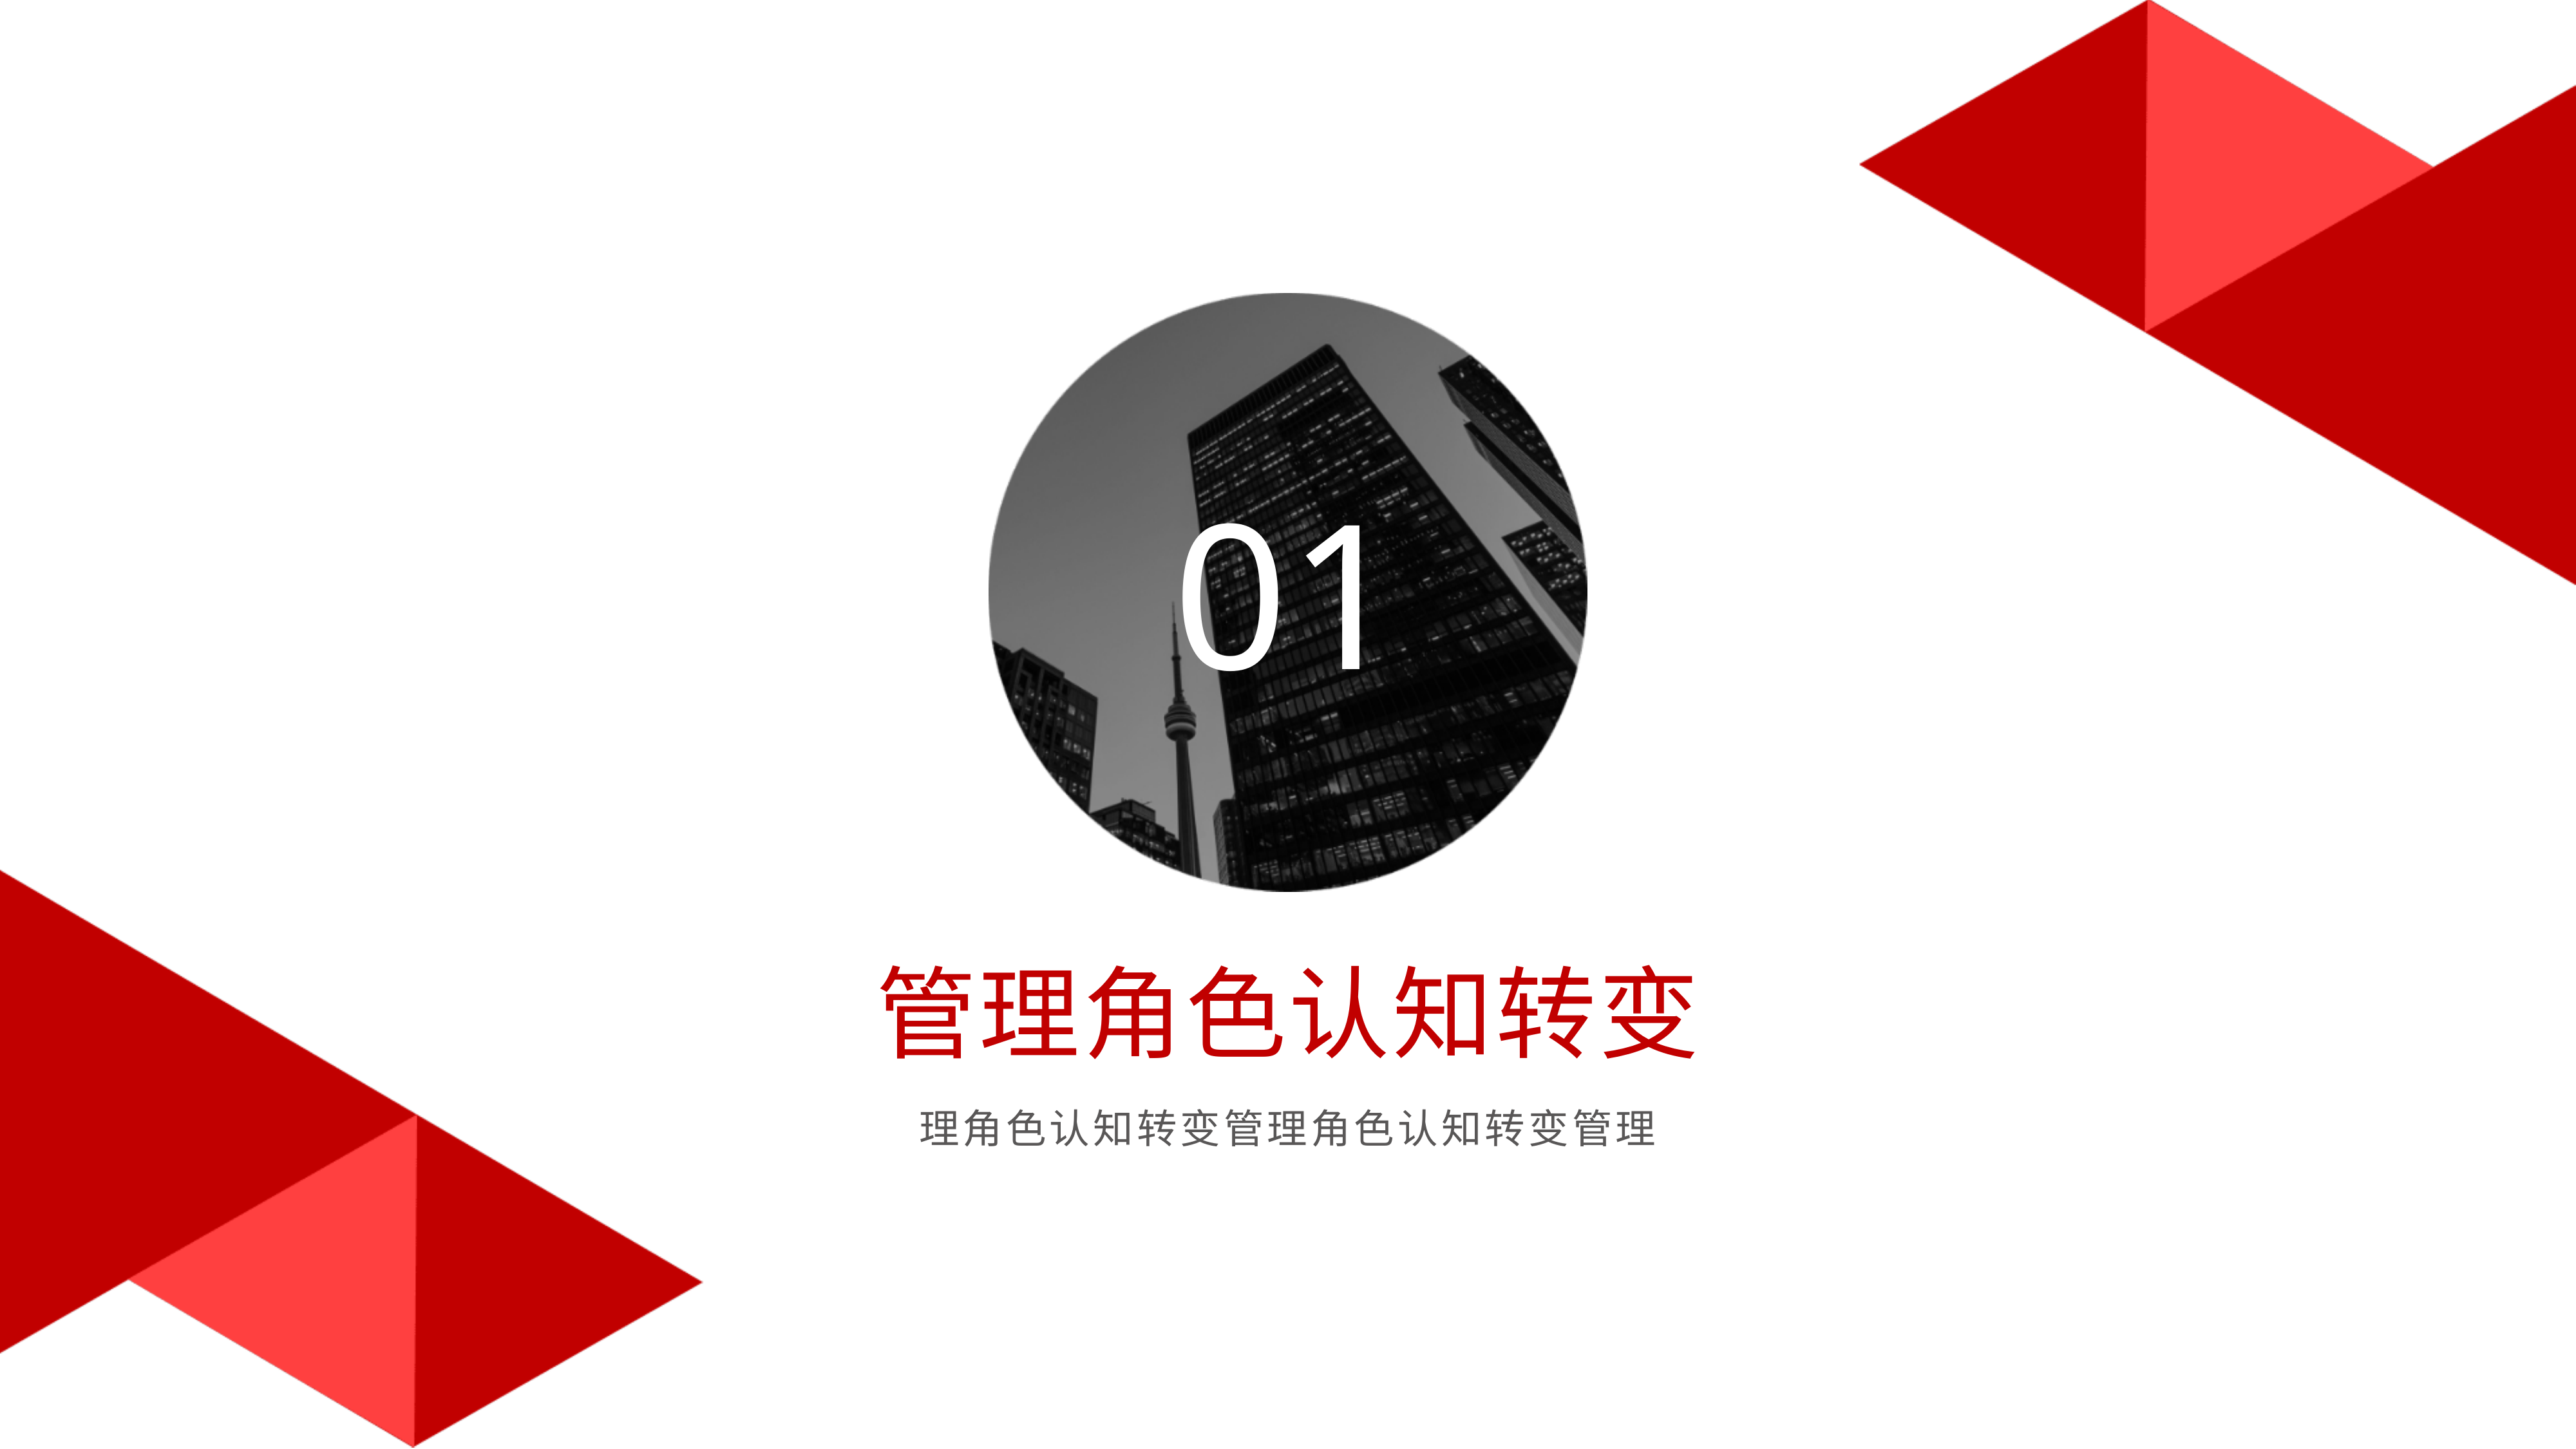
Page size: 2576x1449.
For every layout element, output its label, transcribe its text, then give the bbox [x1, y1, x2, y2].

text_box 理角色认知转变管理角色认知转变管理 [796, 1098, 1780, 1147]
picture [1859, 0, 2576, 587]
picture [989, 292, 1587, 892]
picture [0, 861, 703, 1448]
text_box 管理角色认知转变 [706, 945, 1902, 1066]
